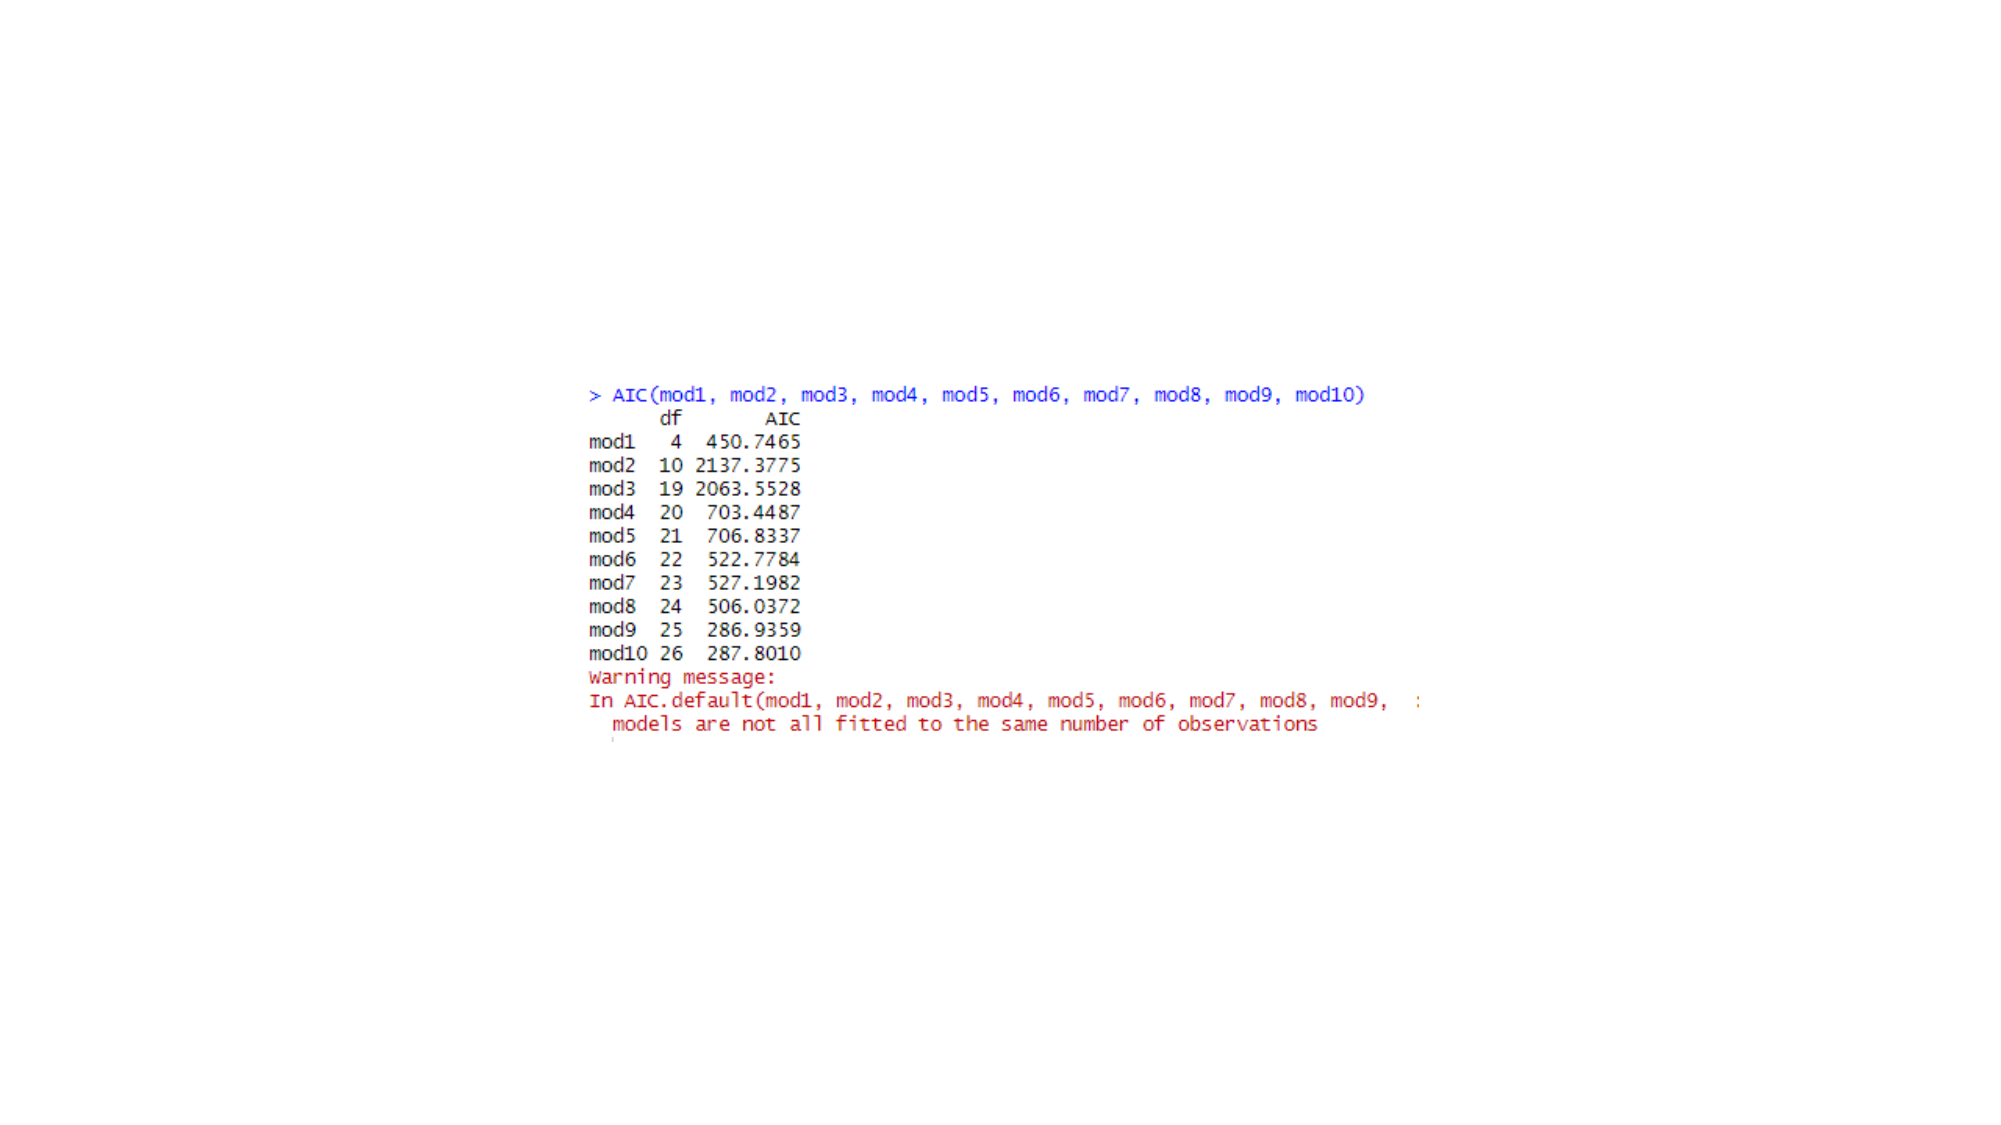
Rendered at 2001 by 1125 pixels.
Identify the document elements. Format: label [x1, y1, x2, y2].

picture [580, 382, 1420, 742]
